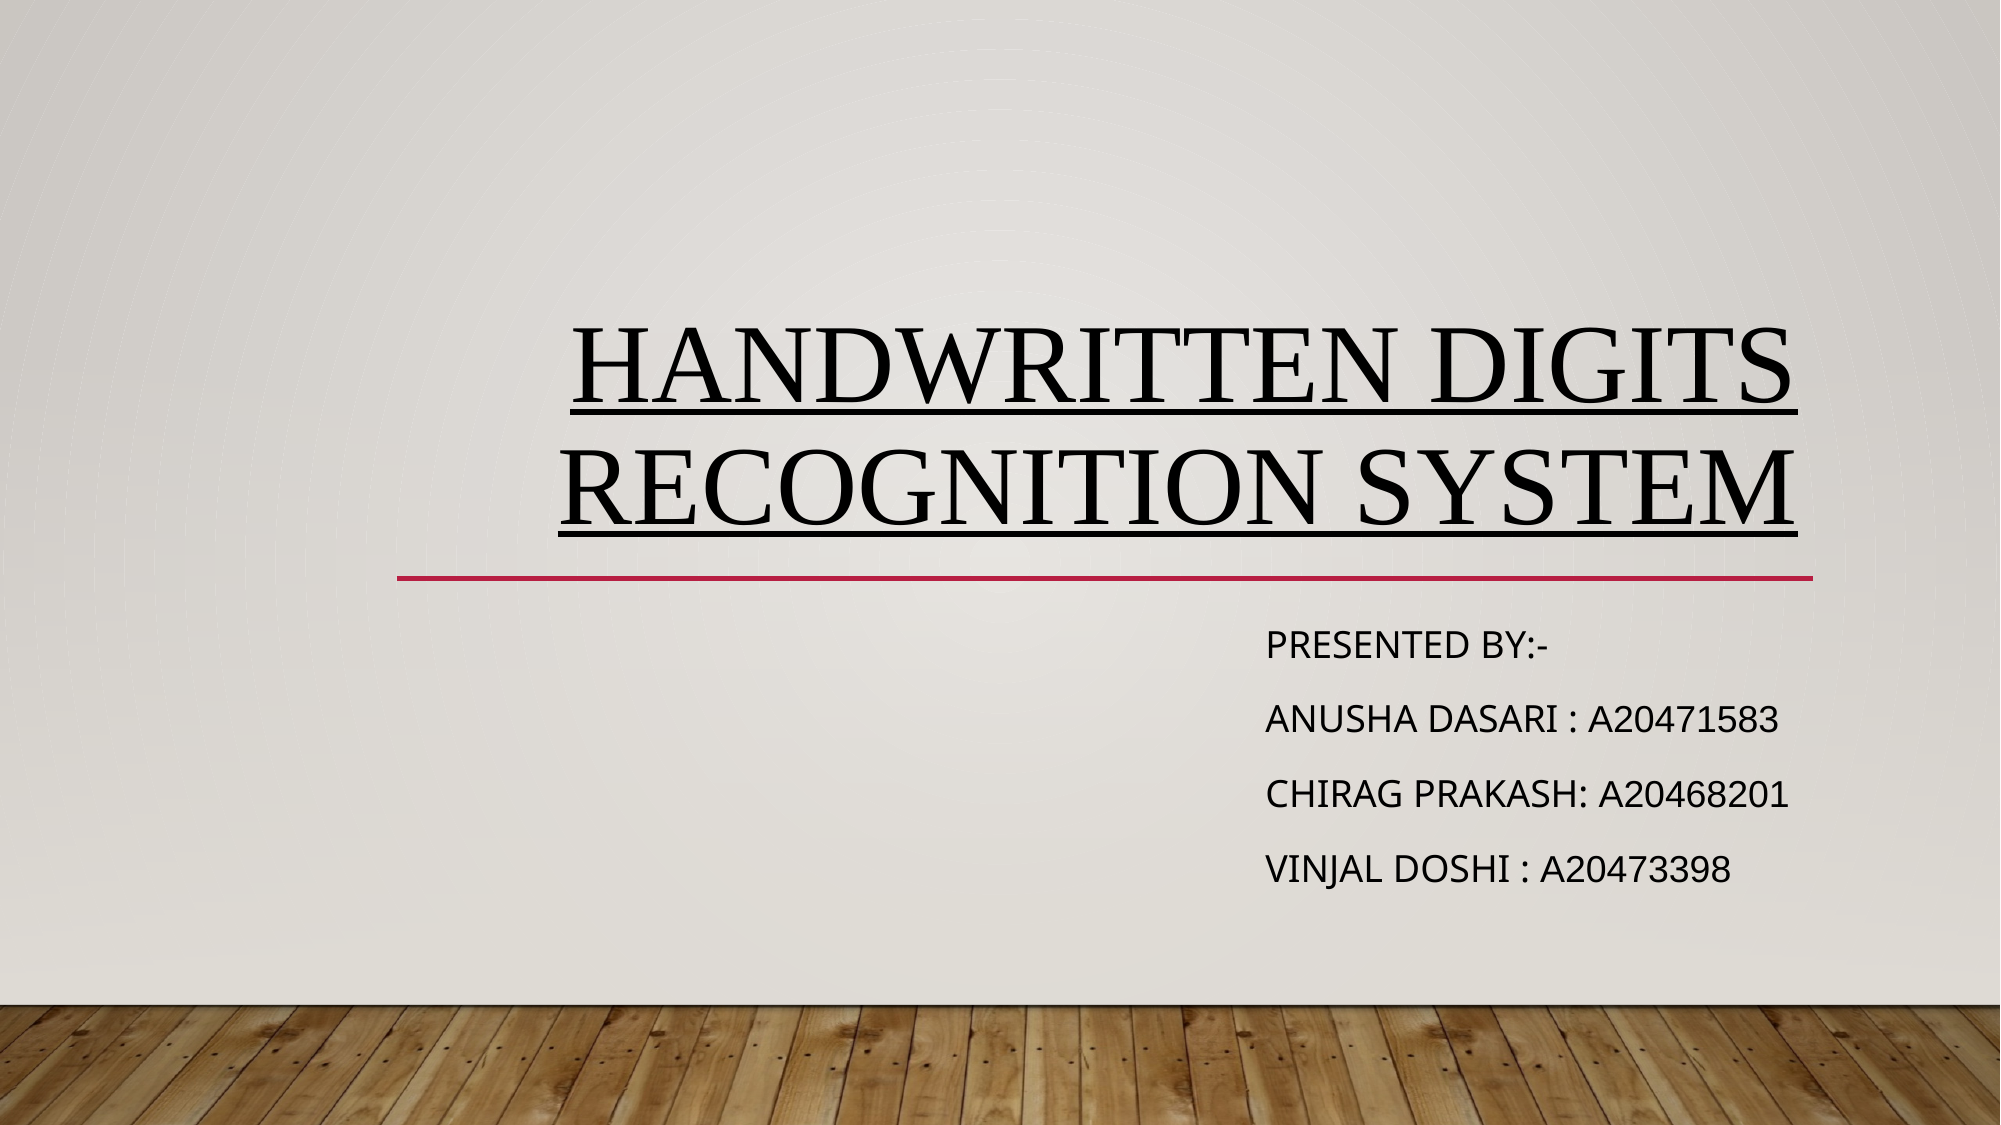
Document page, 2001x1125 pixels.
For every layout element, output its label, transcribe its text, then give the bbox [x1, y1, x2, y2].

subtitle Presented by:- Anusha Dasari : A20471583 Chirag Prakash: A20468201 Vinjal doshi : A20473398 [1250, 596, 1814, 963]
picture [0, 1005, 2000, 1125]
title Handwritten digits recognition system [396, 131, 1814, 549]
